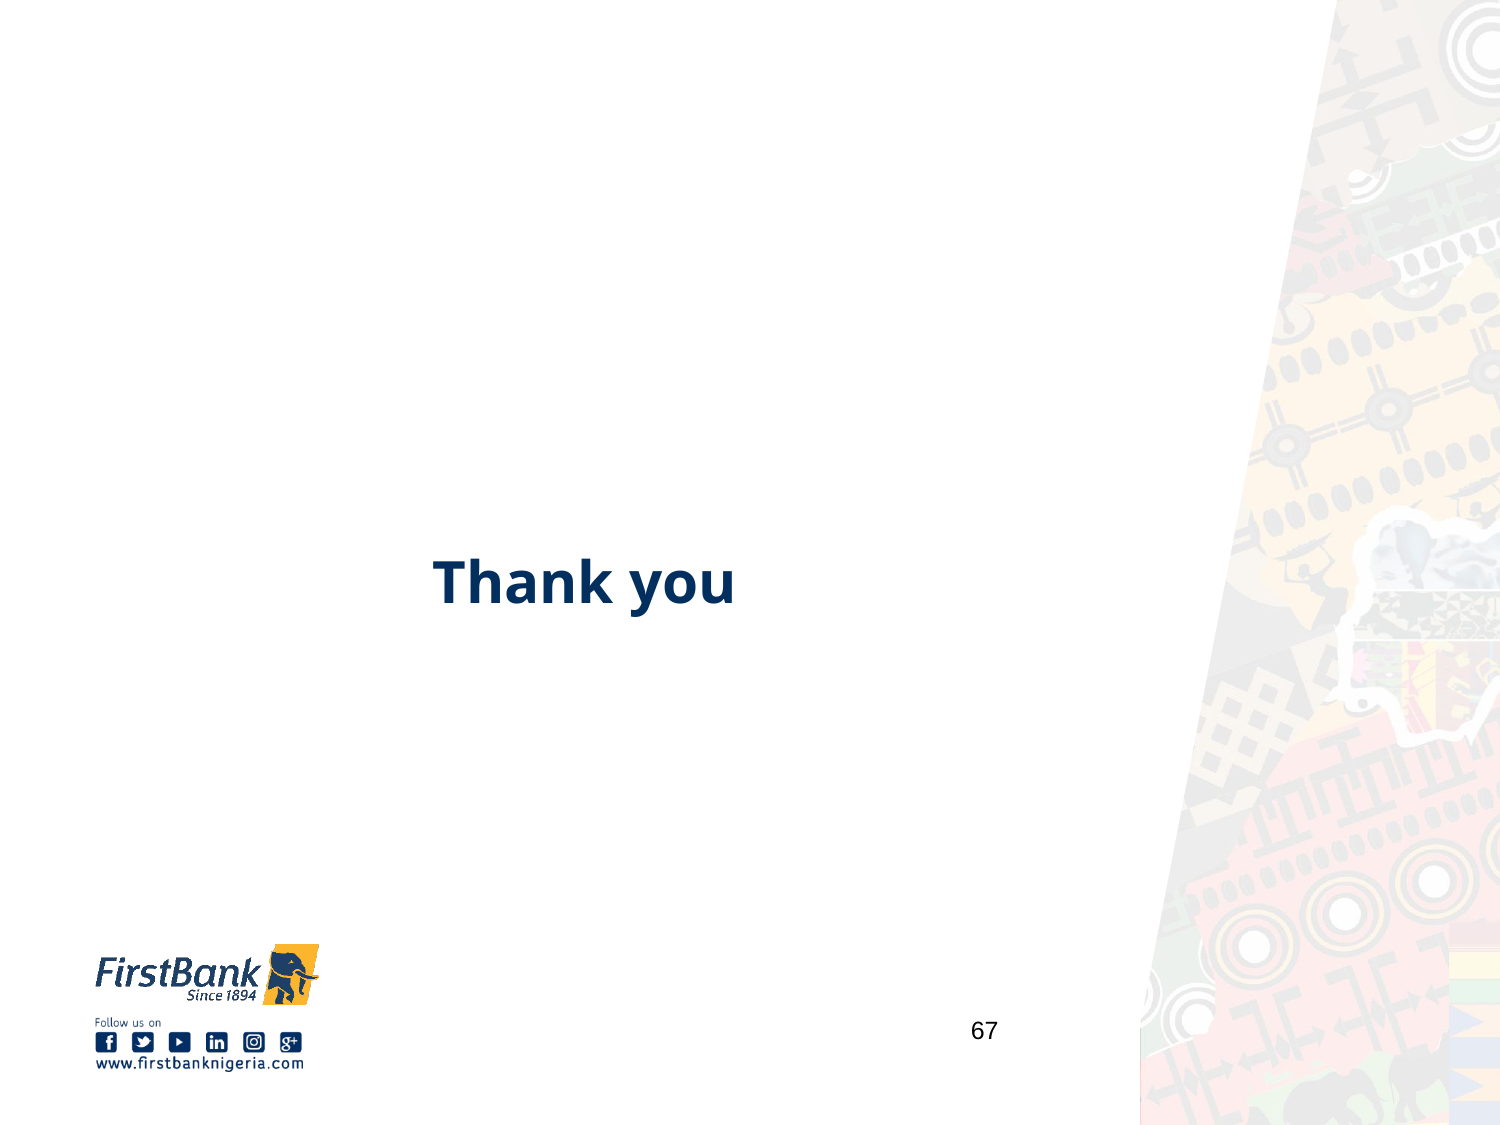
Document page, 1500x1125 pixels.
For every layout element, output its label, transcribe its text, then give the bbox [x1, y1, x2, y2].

slide_number 67 [934, 999, 1014, 1060]
picture [95, 1017, 303, 1072]
picture [95, 944, 319, 1005]
title Thank you [417, 492, 1147, 677]
picture [1140, 0, 1500, 1125]
